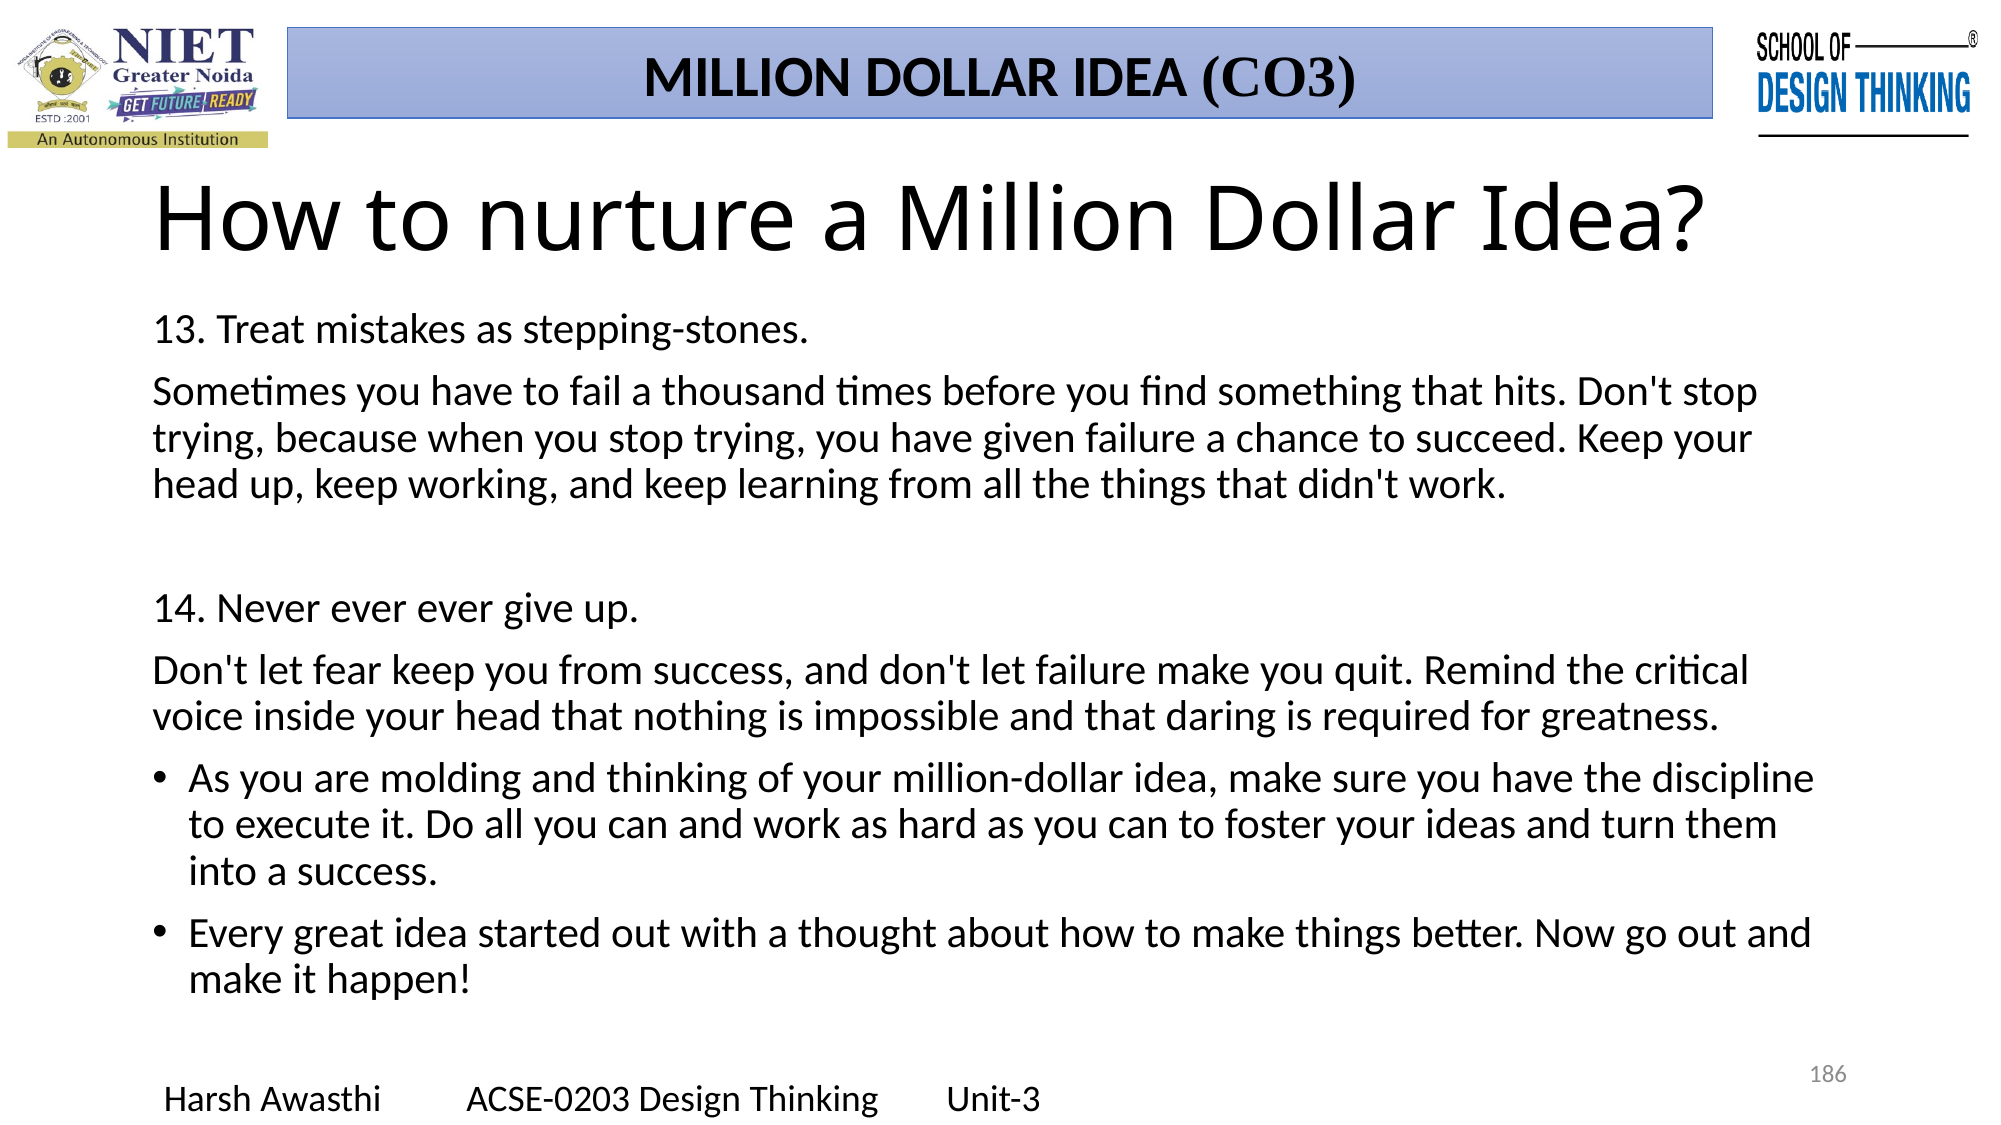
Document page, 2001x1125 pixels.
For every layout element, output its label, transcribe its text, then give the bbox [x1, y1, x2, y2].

list 13. Treat mistakes as stepping-stones. Sometimes you have to fail a thousand times before you find something that hits. Don't stop trying, because when you stop trying, you have given failure a chance to succeed. Keep your head up, keep working, and keep learning from all the things that didn't work. 14. Never ever ever give up. Don't let fear keep you from success, and don't let failure make you quit. Remind the critical voice inside your head that nothing is impossible and that daring is required for greatness. As you are molding and thinking of your million-dollar idea, make sure you have the discipline to execute it. Do all you can and work as hard as you can to foster your ideas and turn them into a success. Every great idea started out with a thought about how to make things better. Now go out and make it happen! [137, 299, 1863, 1014]
picture [1757, 30, 1978, 137]
footer Harsh Awasthi ACSE-0203 Design Thinking Unit-3 [149, 1066, 1755, 1125]
picture [7, 22, 268, 148]
title How to nurture a Million Dollar Idea? [137, 164, 1863, 278]
text_box MILLION DOLLAR IDEA (CO3) [287, 27, 1713, 119]
slide_number 186 [1412, 1042, 1863, 1103]
